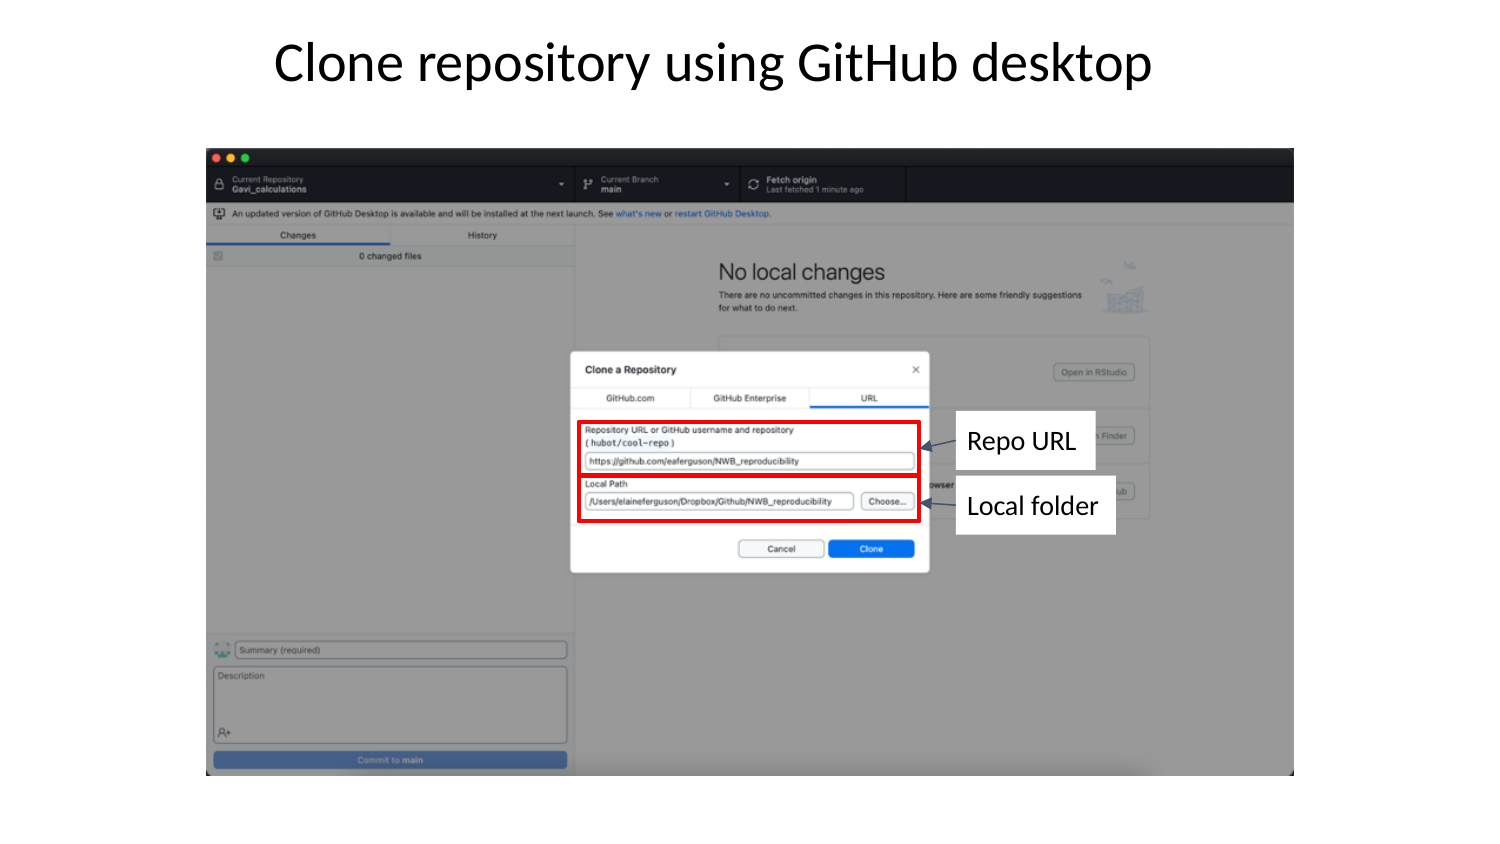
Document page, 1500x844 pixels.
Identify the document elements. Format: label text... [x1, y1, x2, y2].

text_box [918, 440, 957, 449]
text_box Clone repository using GitHub desktop [262, 13, 1238, 119]
picture [206, 148, 1294, 776]
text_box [918, 502, 957, 506]
